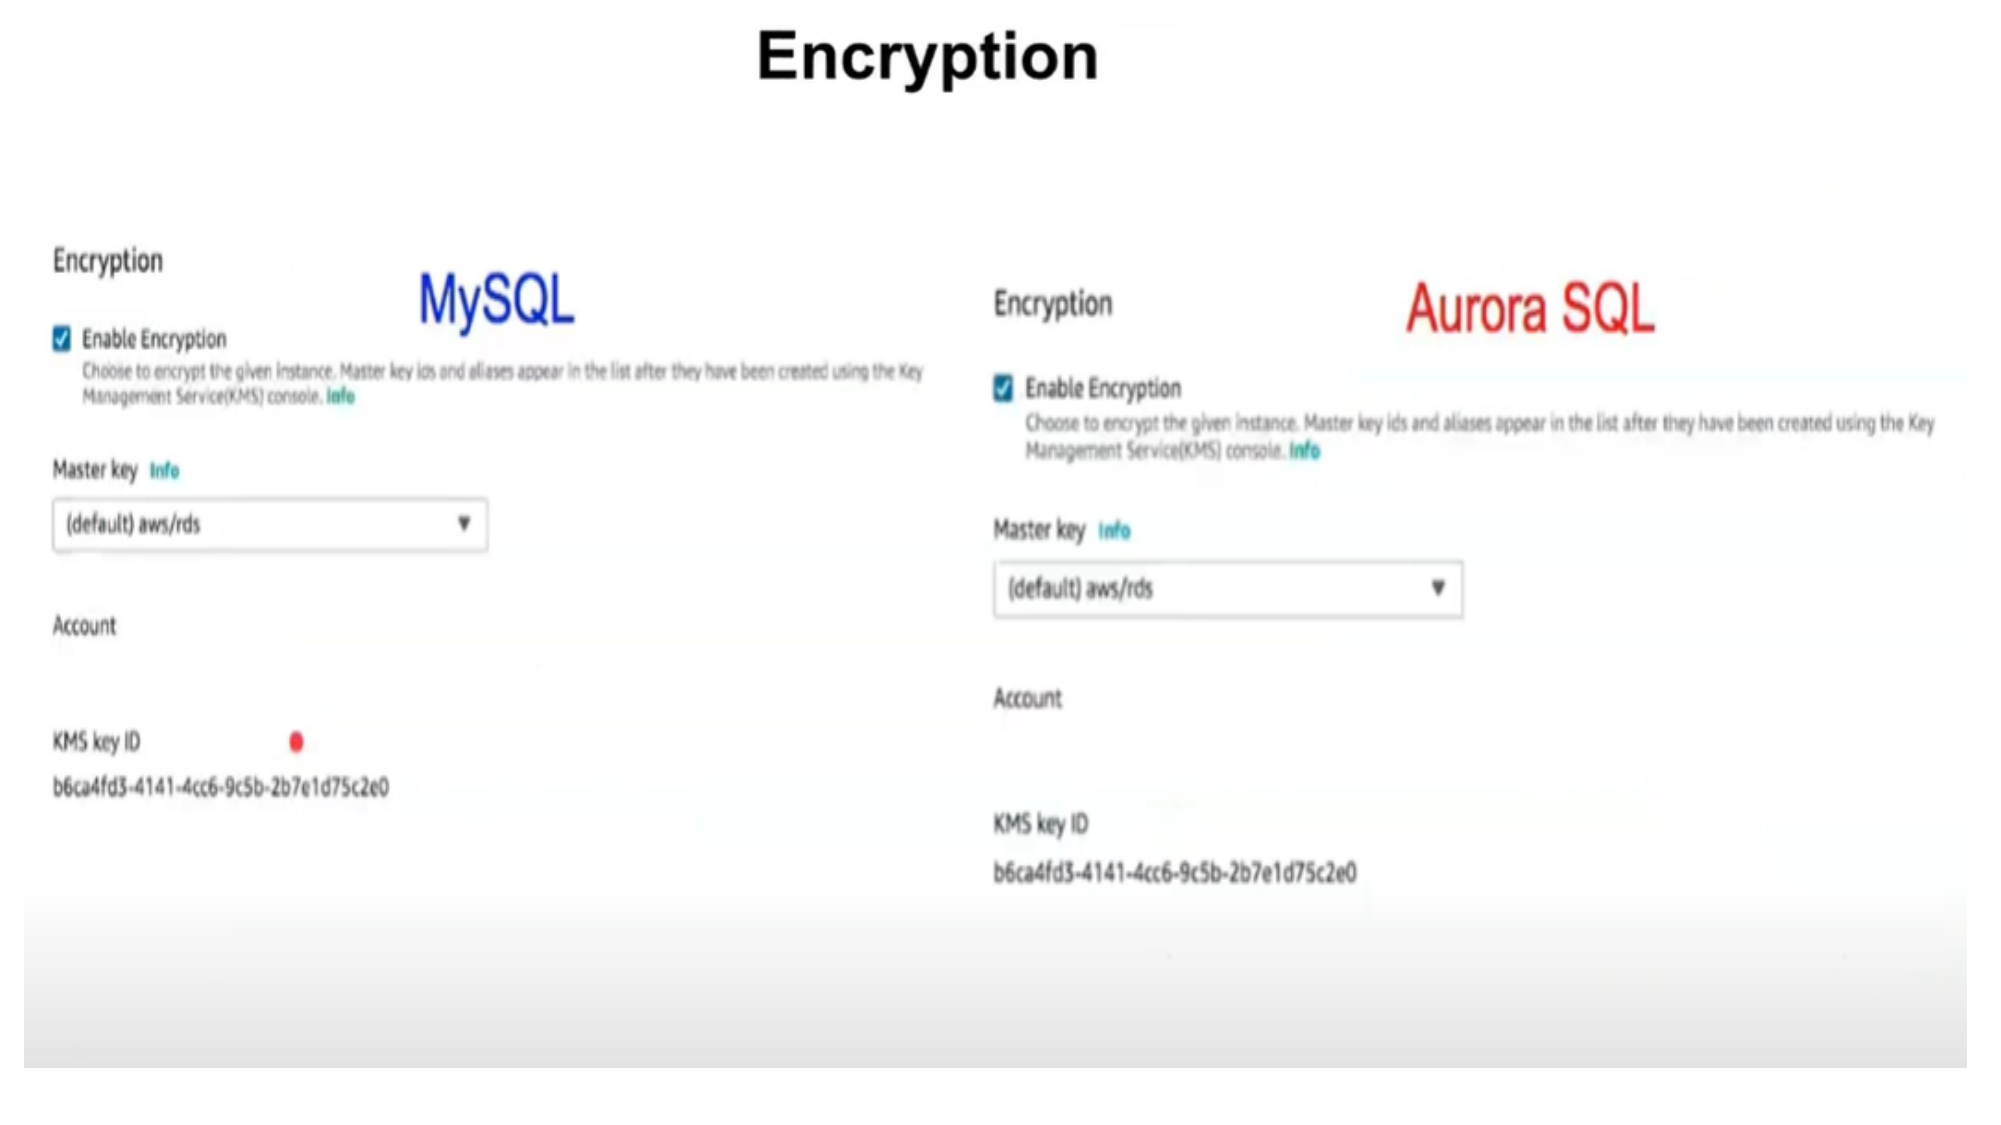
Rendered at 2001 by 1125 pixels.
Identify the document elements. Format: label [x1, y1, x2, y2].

picture [733, 2, 1183, 99]
picture [24, 183, 1967, 1068]
